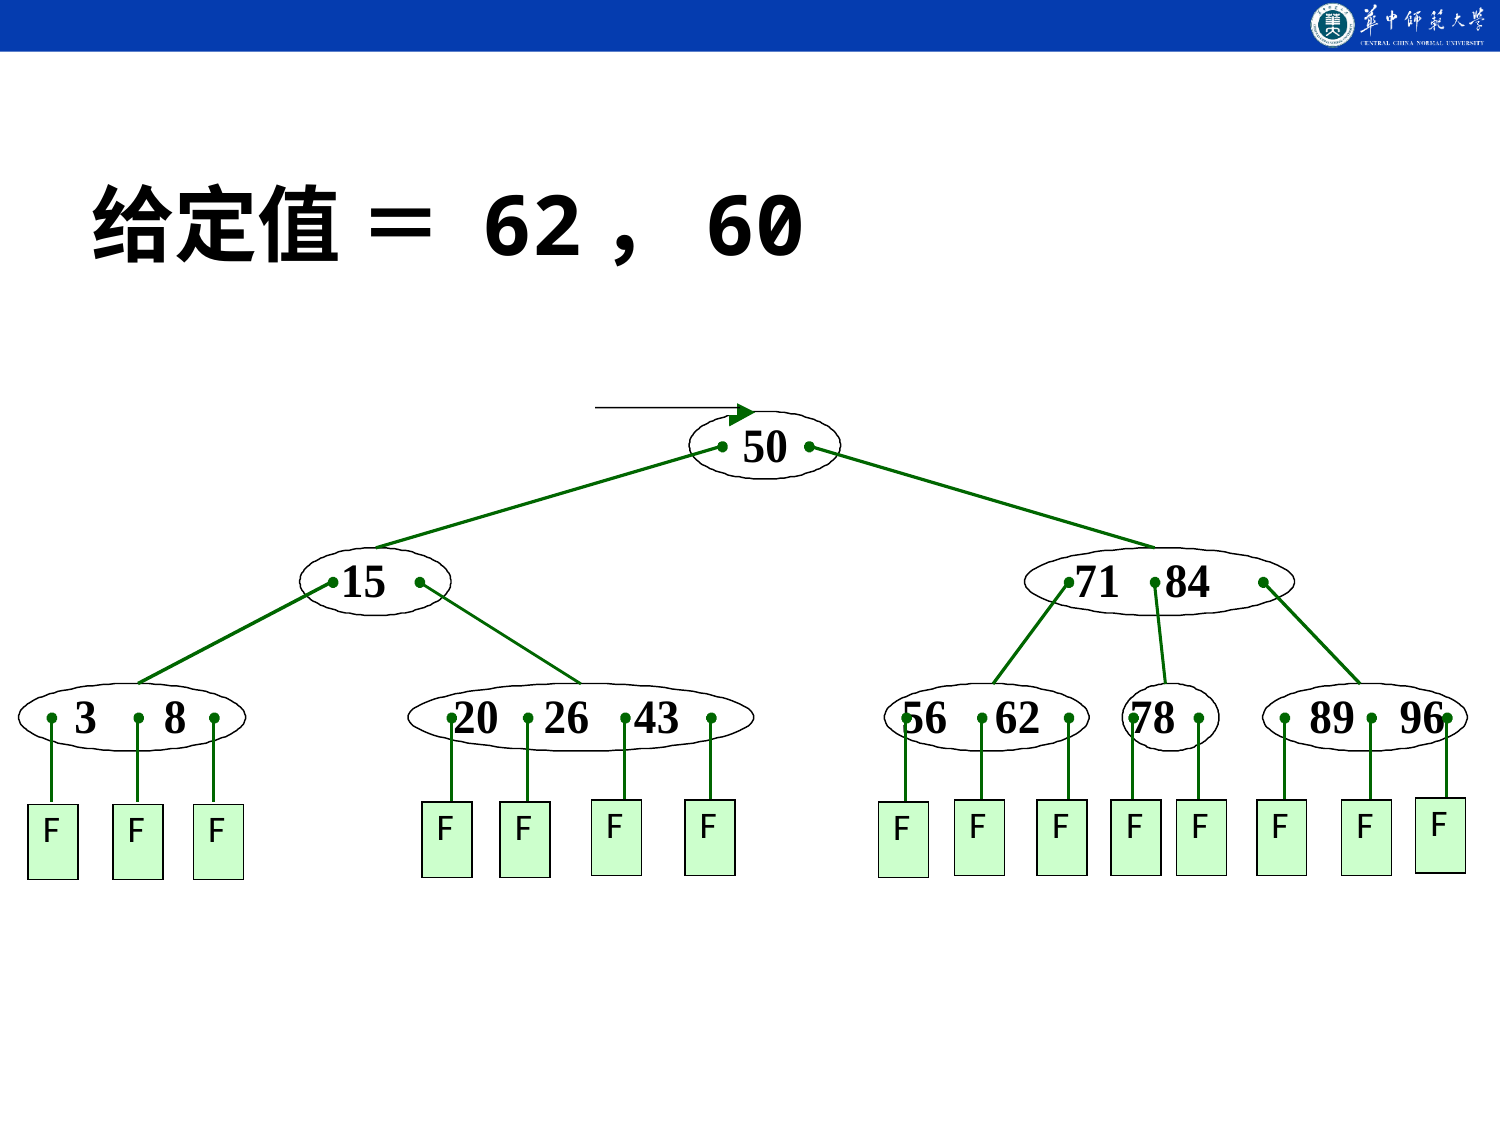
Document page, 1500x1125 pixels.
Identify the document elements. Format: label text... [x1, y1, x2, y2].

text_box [0, 325, 1500, 880]
text_box 给定值 ＝ 62，60 [76, 164, 923, 280]
picture [1310, 2, 1486, 48]
